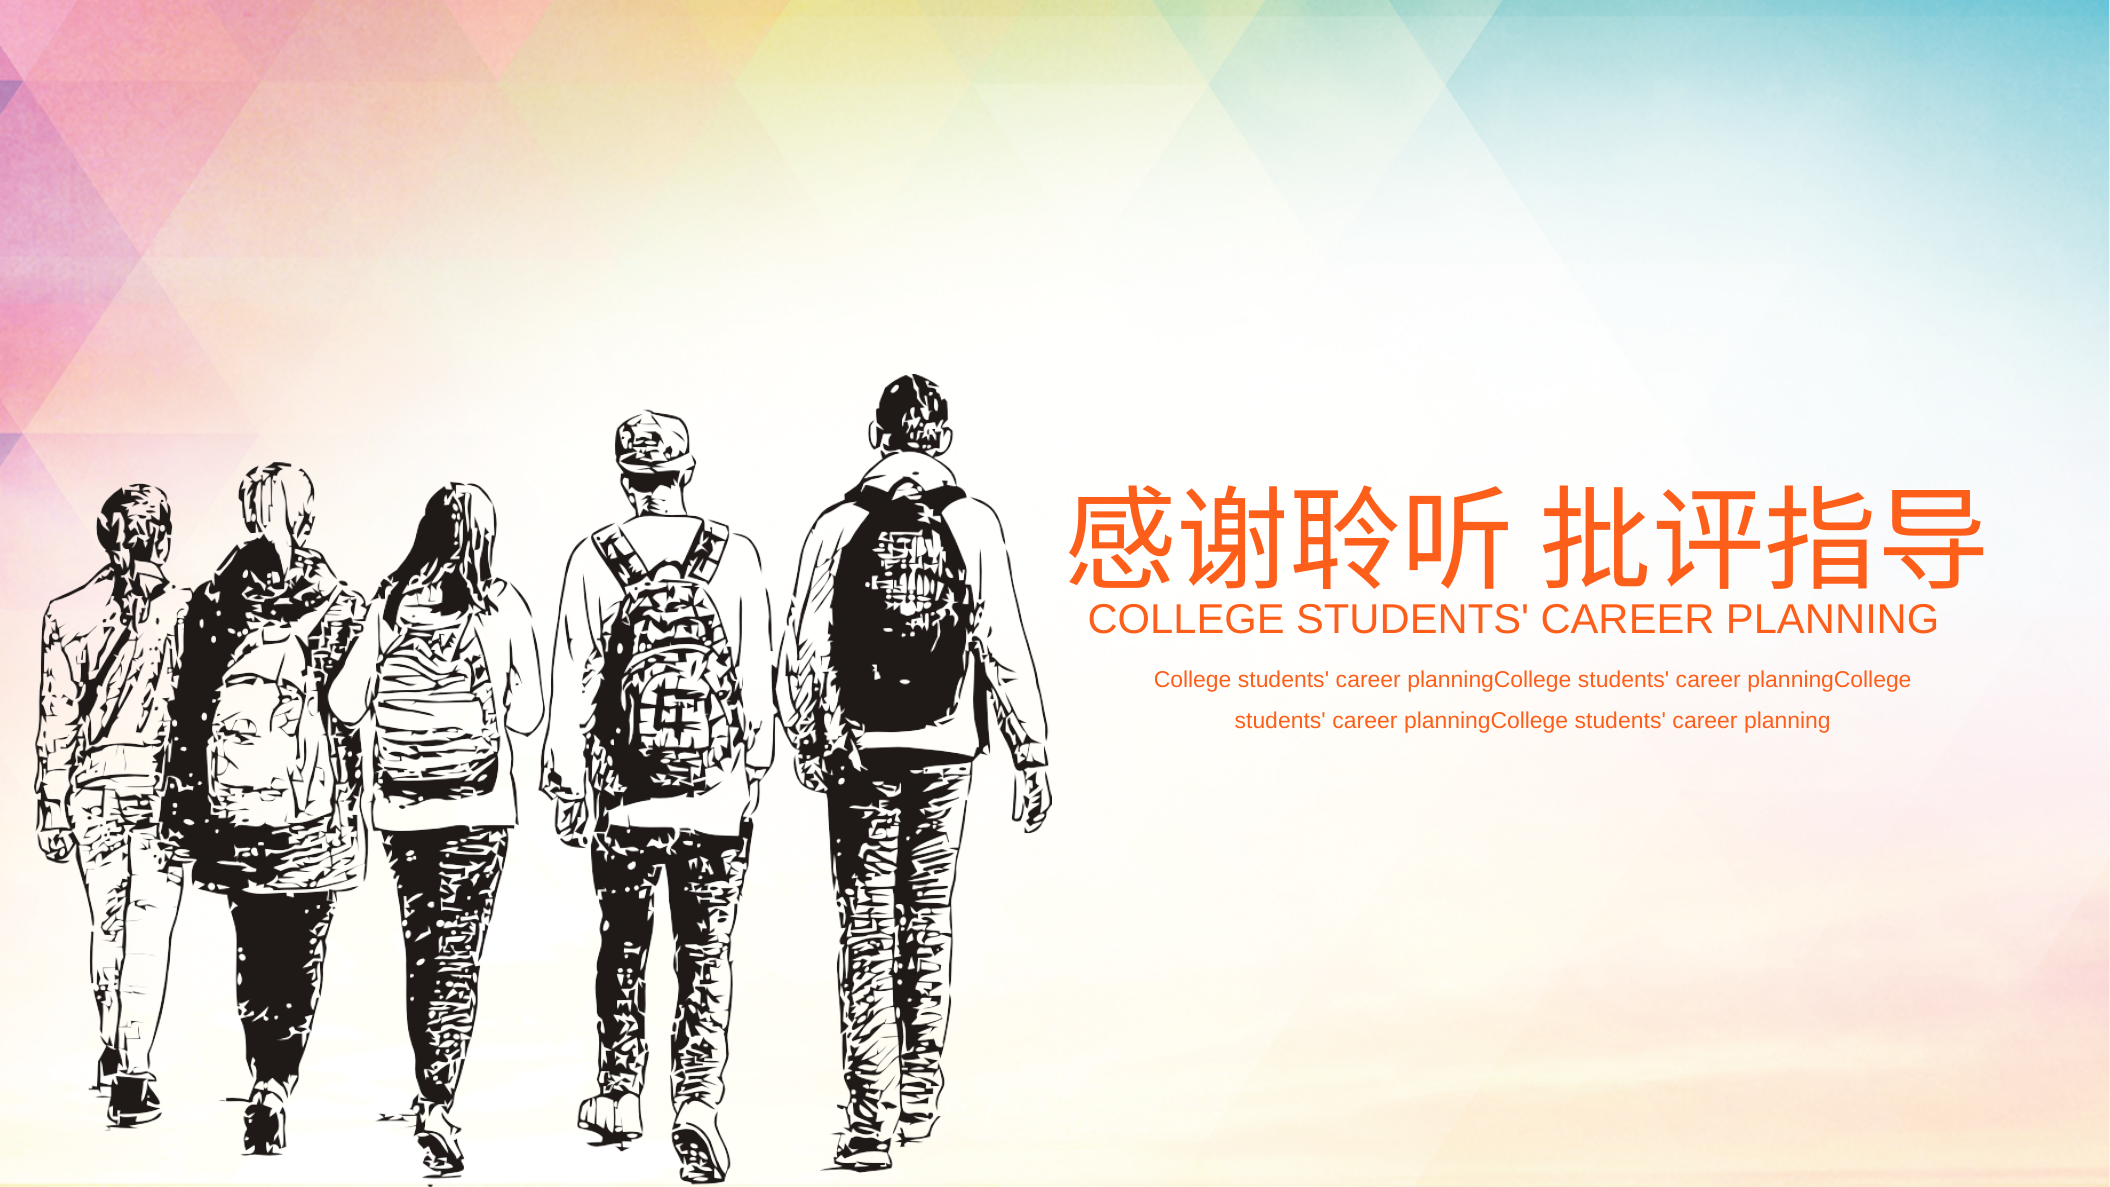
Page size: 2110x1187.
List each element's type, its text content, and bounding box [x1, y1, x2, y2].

text_box COLLEGE STUDENTS' CAREER PLANNING [1060, 611, 1967, 650]
picture [0, 0, 2110, 1187]
text_box College students' career planningCollege students' career planningCollege students' career planningCollege students' career planning [1128, 643, 1938, 741]
text_box 感谢聆听 批评指导 [1052, 460, 2047, 611]
